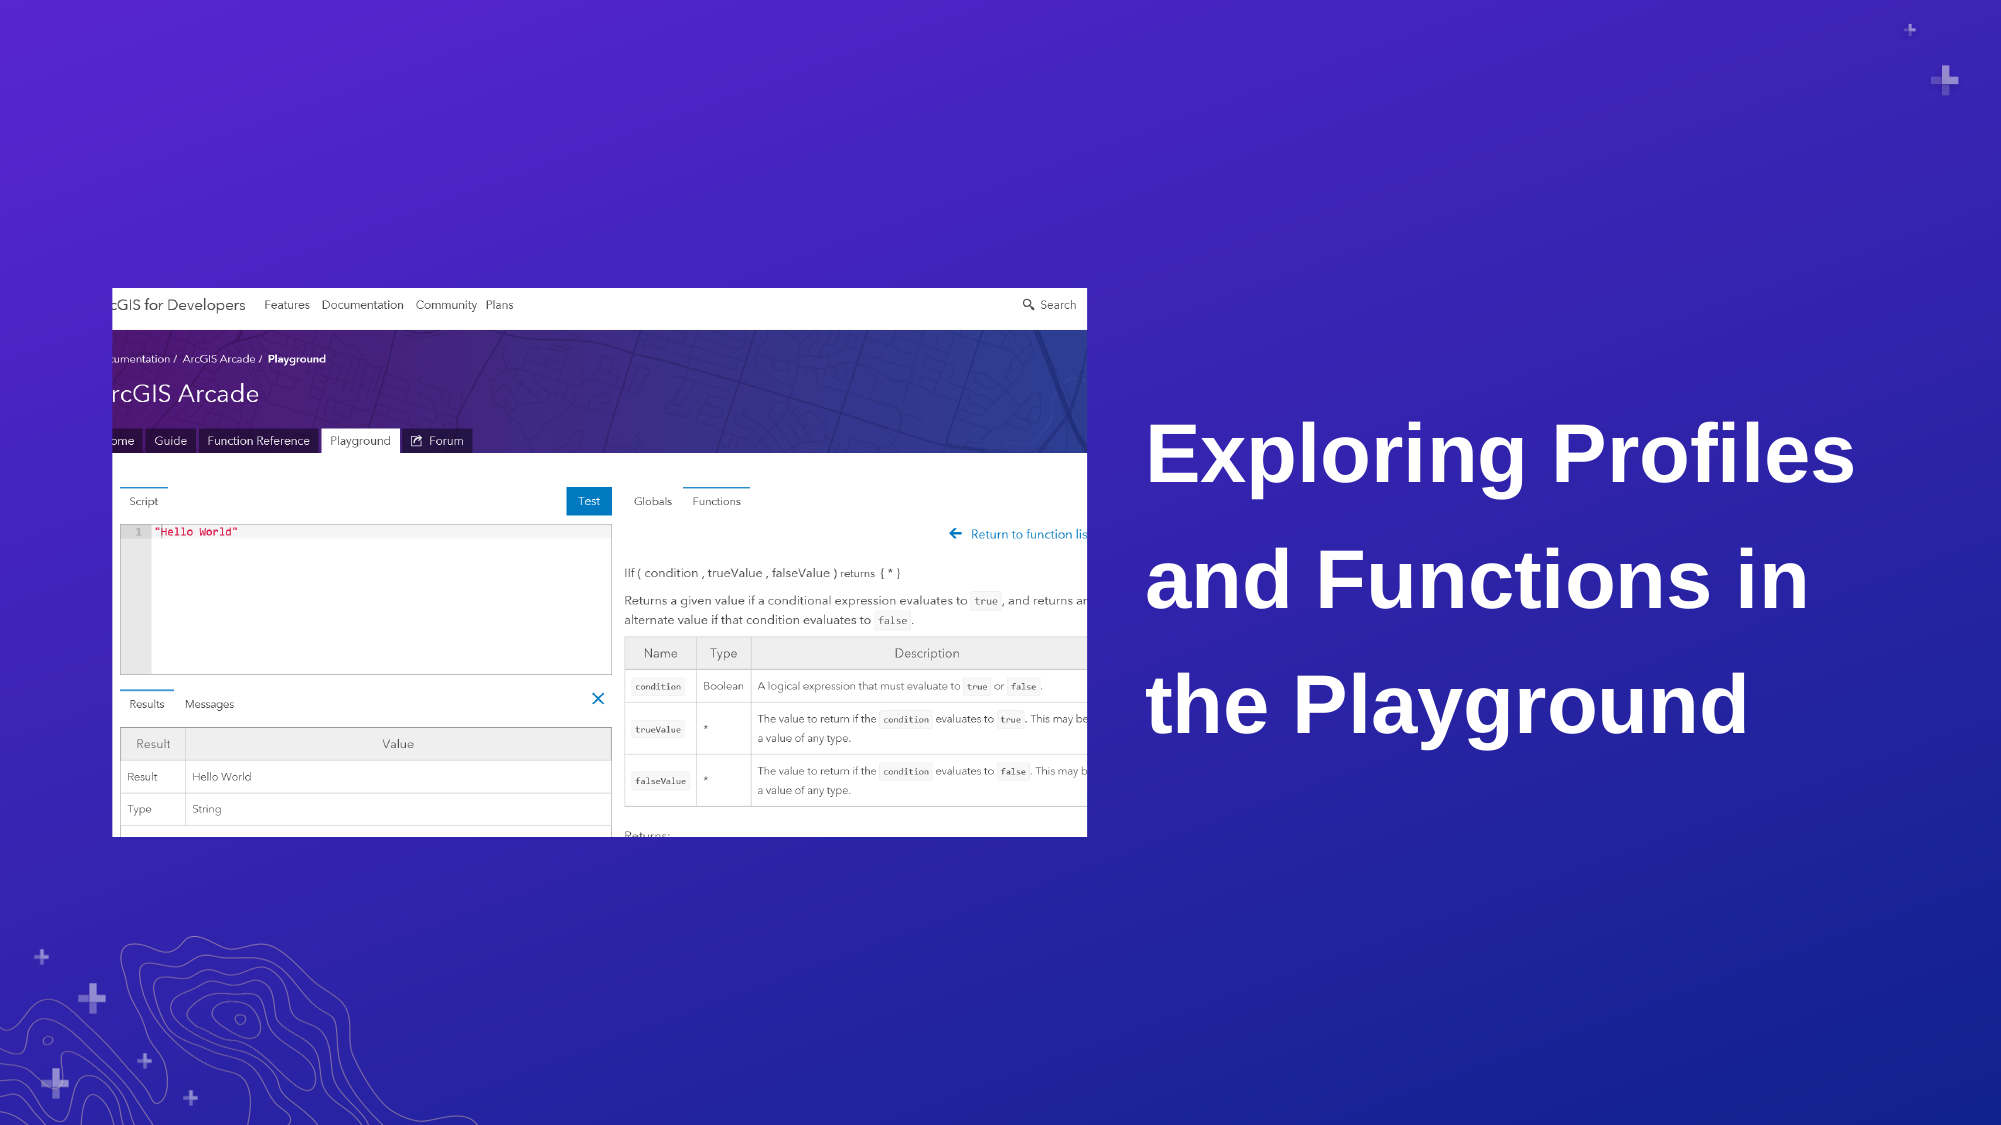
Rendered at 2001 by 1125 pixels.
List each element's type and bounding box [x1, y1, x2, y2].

picture [111, 288, 1088, 837]
text_box [0, 0, 2000, 1125]
